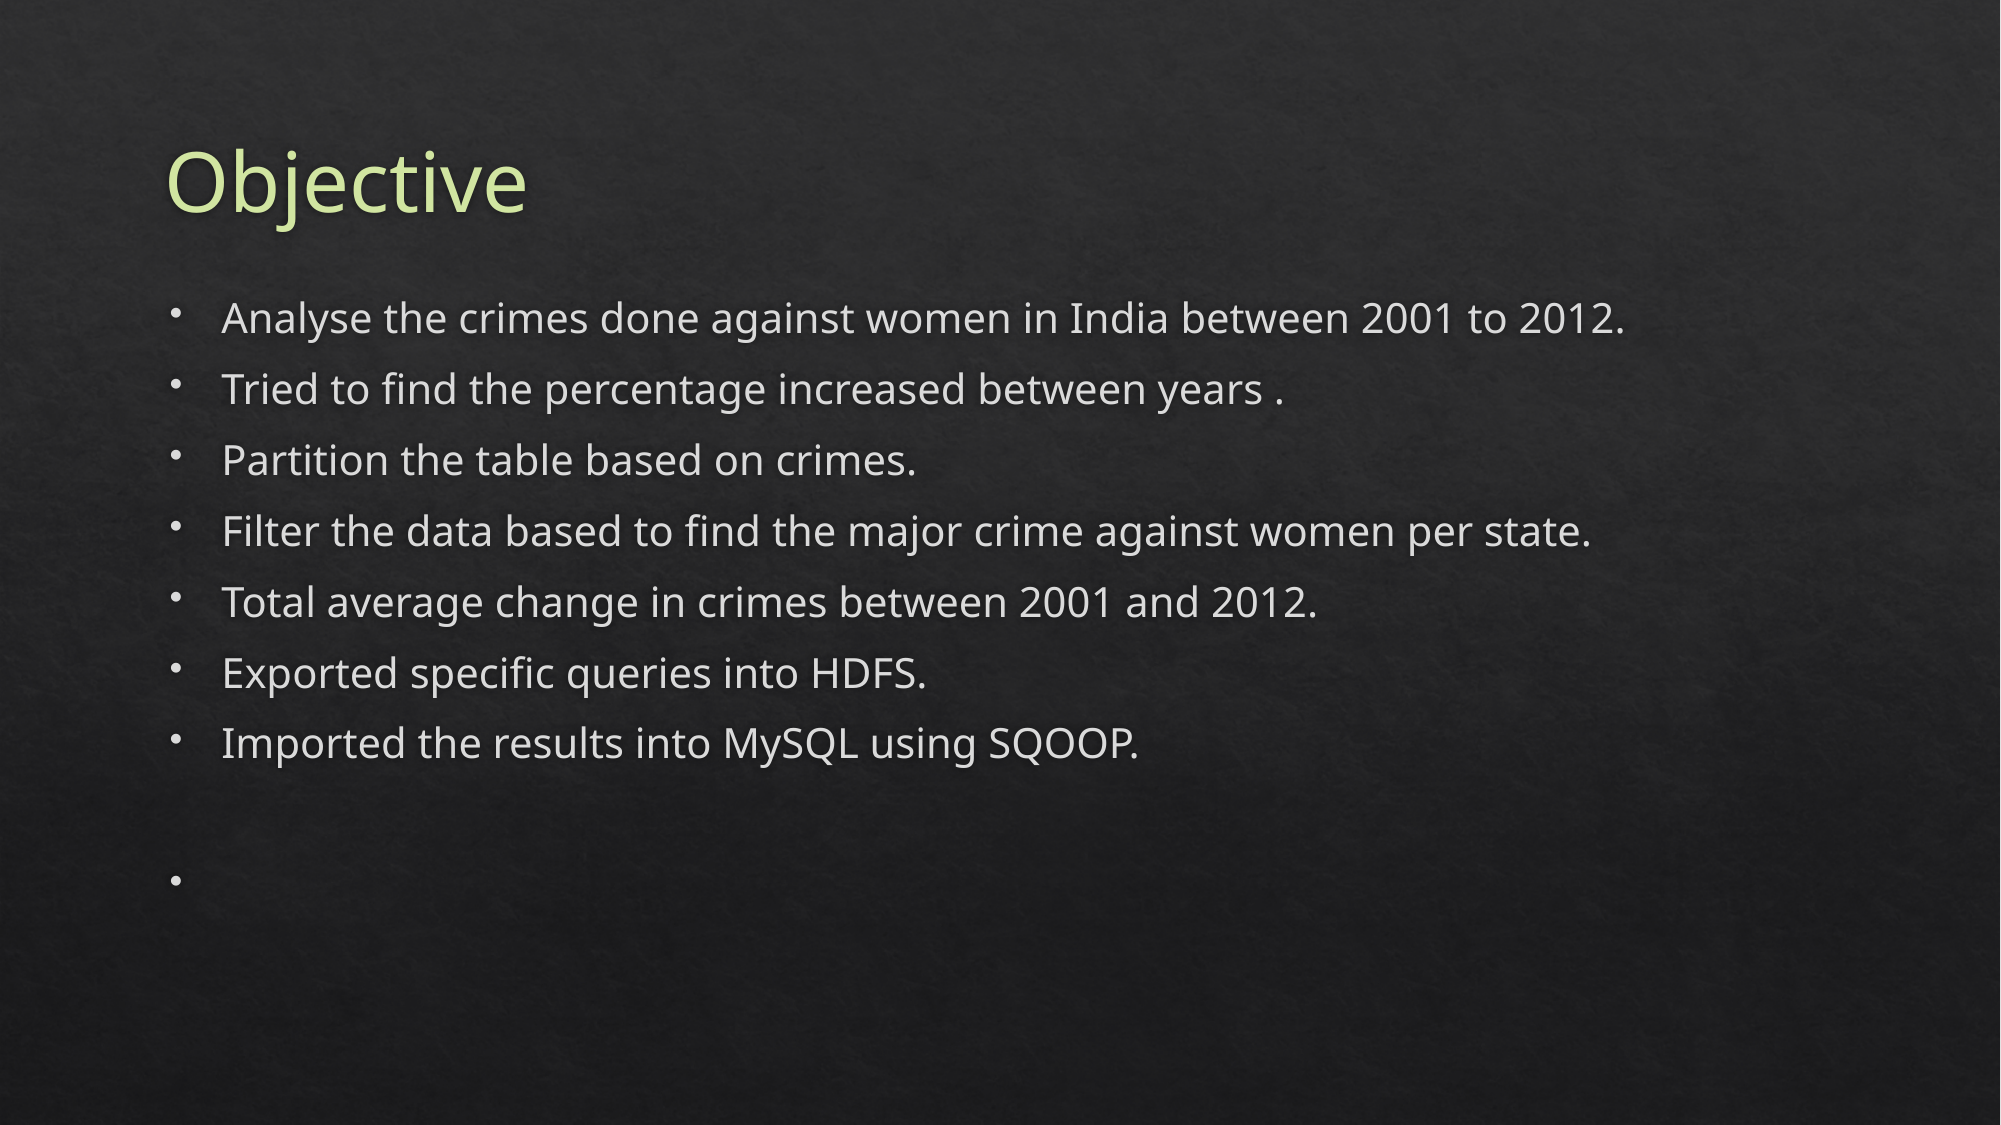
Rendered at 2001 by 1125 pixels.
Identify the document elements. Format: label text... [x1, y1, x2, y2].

title Objective [149, 99, 1849, 260]
list Analyse the crimes done against women in India between 2001 to 2012. Tried to find the percentage increased between years . Partition the table based on crimes. Filter the data based to find the major crime against women per state. Total average change in crimes between 2001 and 2012. Exported specific queries into HDFS. Imported the results into MySQL using SQOOP. [149, 284, 1849, 950]
